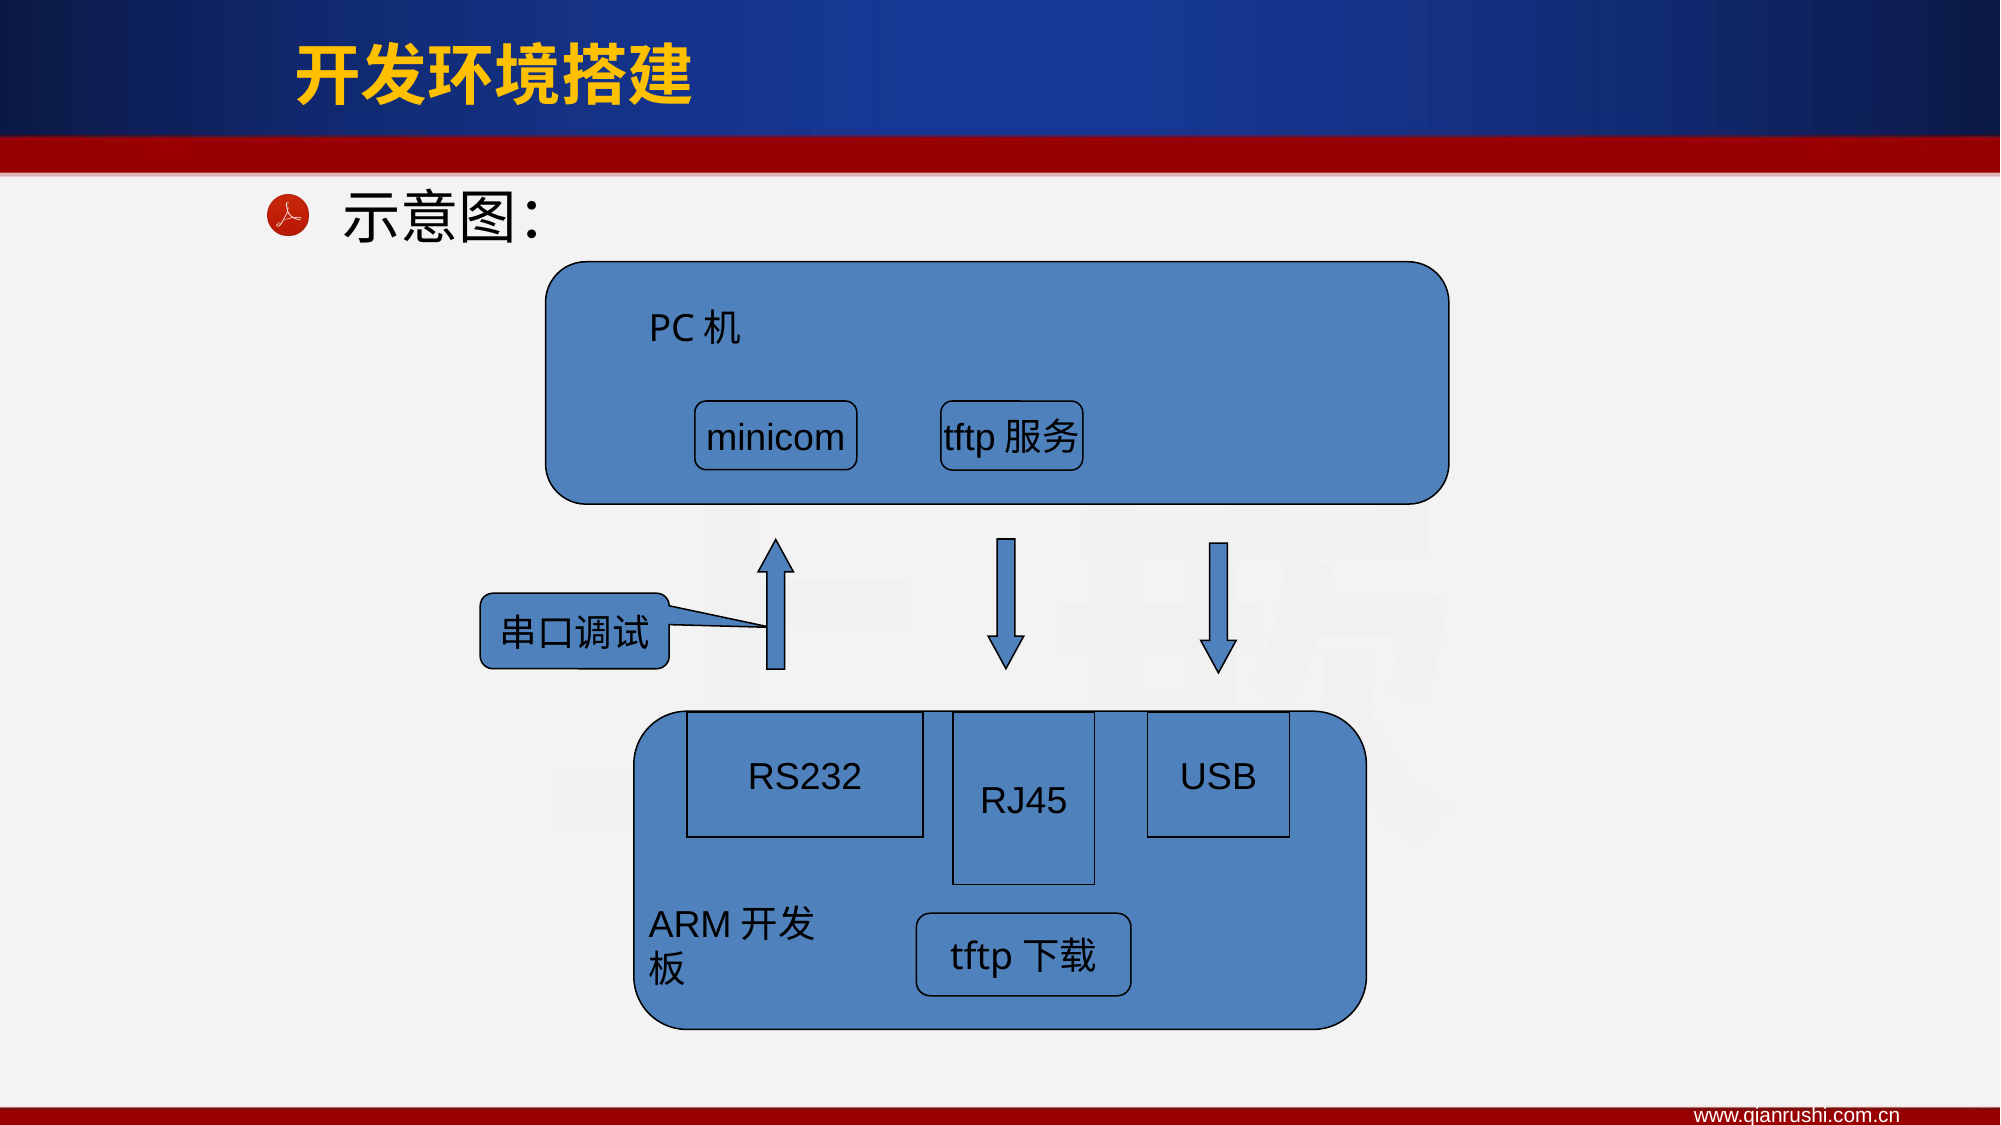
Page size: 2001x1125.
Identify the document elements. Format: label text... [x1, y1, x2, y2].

text_box [633, 711, 1367, 1030]
list 开发环境搭建 [279, 35, 1229, 126]
text_box [1200, 543, 1237, 673]
text_box RJ45 [952, 712, 1095, 885]
text_box tftp下载 [916, 913, 1131, 996]
text_box 串口调试 [480, 593, 766, 669]
picture [0, 1106, 2000, 1125]
text_box RS232 [686, 712, 924, 838]
text_box tftp服务 [940, 400, 1083, 471]
picture [0, 0, 2000, 172]
text_box [758, 539, 794, 670]
list 示意图： [249, 172, 1750, 279]
text_box PC机 [633, 296, 776, 356]
text_box USB [1147, 712, 1290, 837]
text_box [988, 538, 1024, 669]
picture [267, 194, 309, 236]
text_box ARM开发板 [633, 892, 868, 998]
text_box minicom [694, 400, 857, 470]
text_box [545, 261, 1449, 505]
